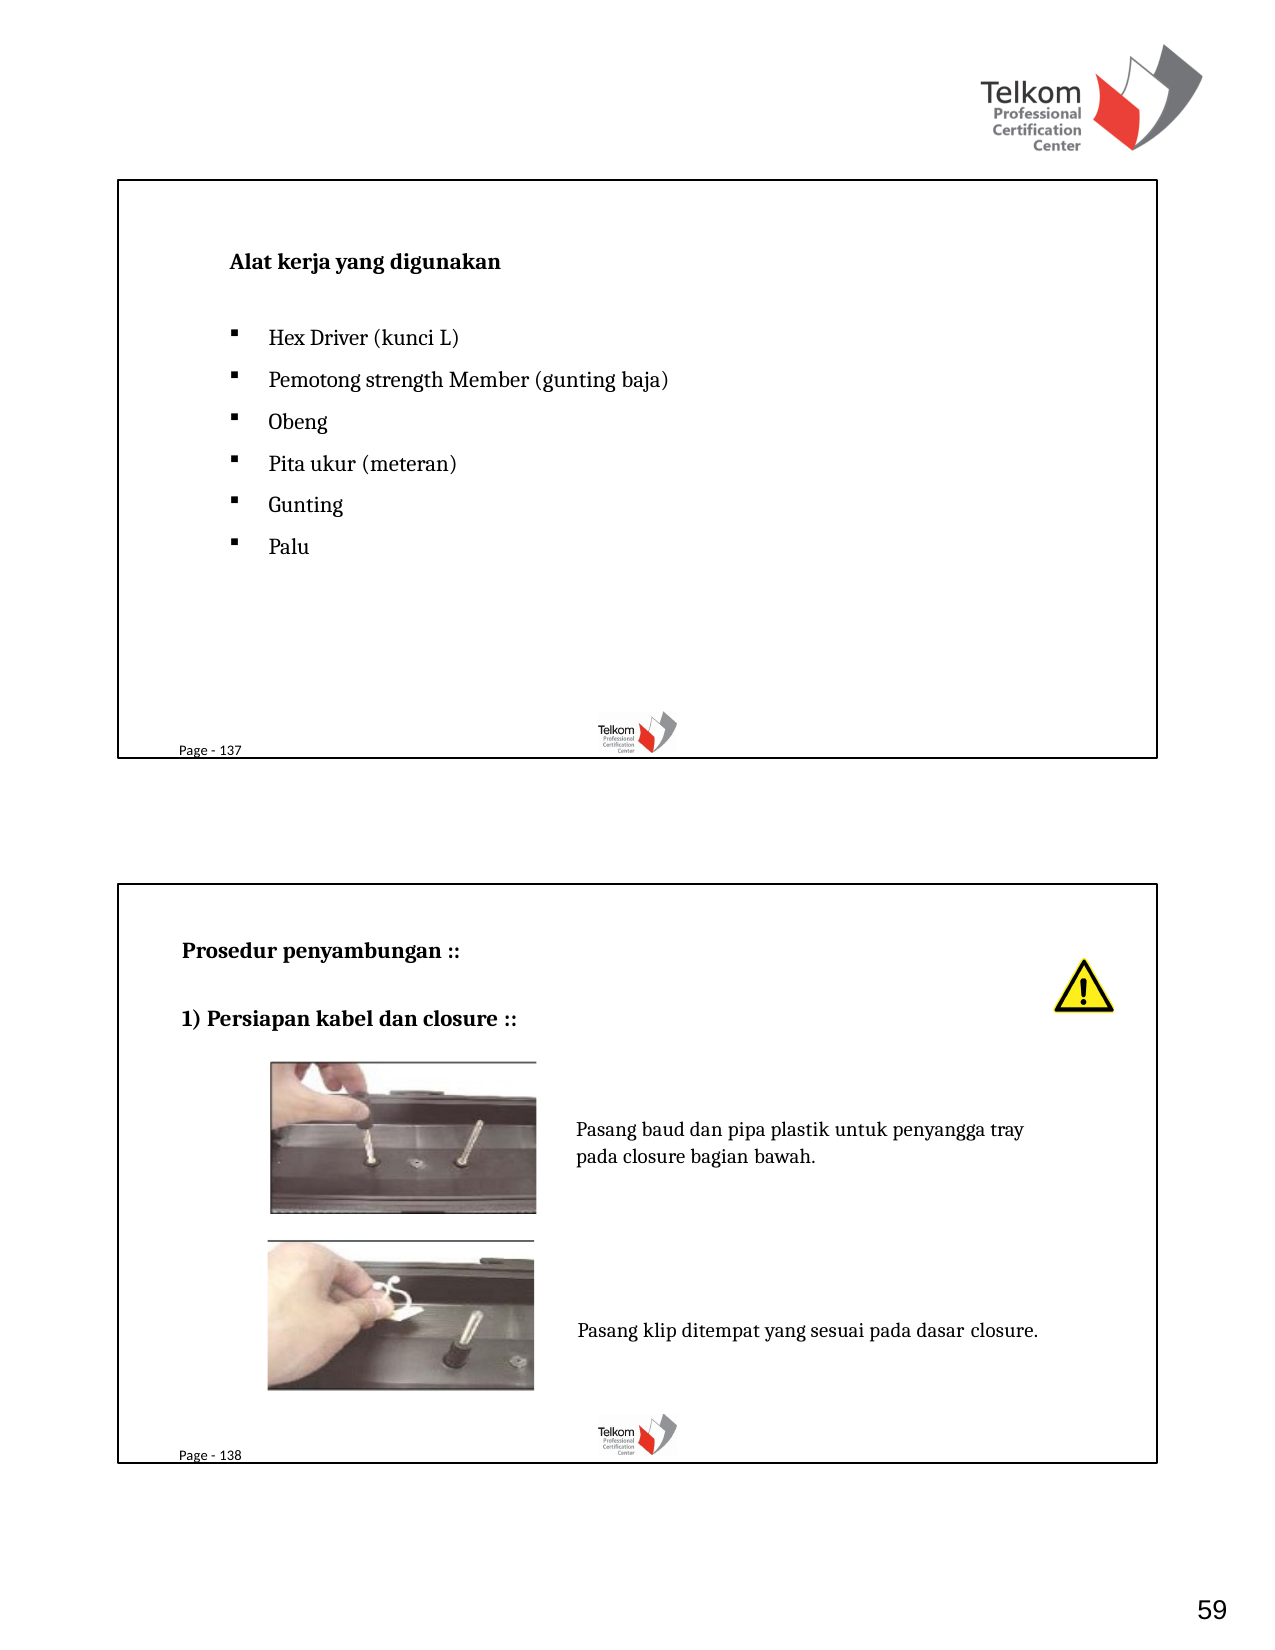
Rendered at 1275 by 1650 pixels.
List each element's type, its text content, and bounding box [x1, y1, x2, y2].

text_box Prosedur penyambungan :: 1) Persiapan kabel dan closure :: Pasang baud dan pipa plastik untuk penyangga tray pada closure bagian bawah. Pasang klip ditempat yang sesuai pada dasar closure. Page - 138 [117, 884, 1158, 1464]
text_box Alat kerja yang digunakan Hex Driver (kunci L) Pemotong strength Member (gunting baja) Obeng Pita ukur (meteran) Gunting Palu Page - 137 [117, 180, 1158, 759]
picture [980, 43, 1203, 162]
text_box [1053, 958, 1115, 1013]
slide_number 59 [1193, 1593, 1232, 1650]
